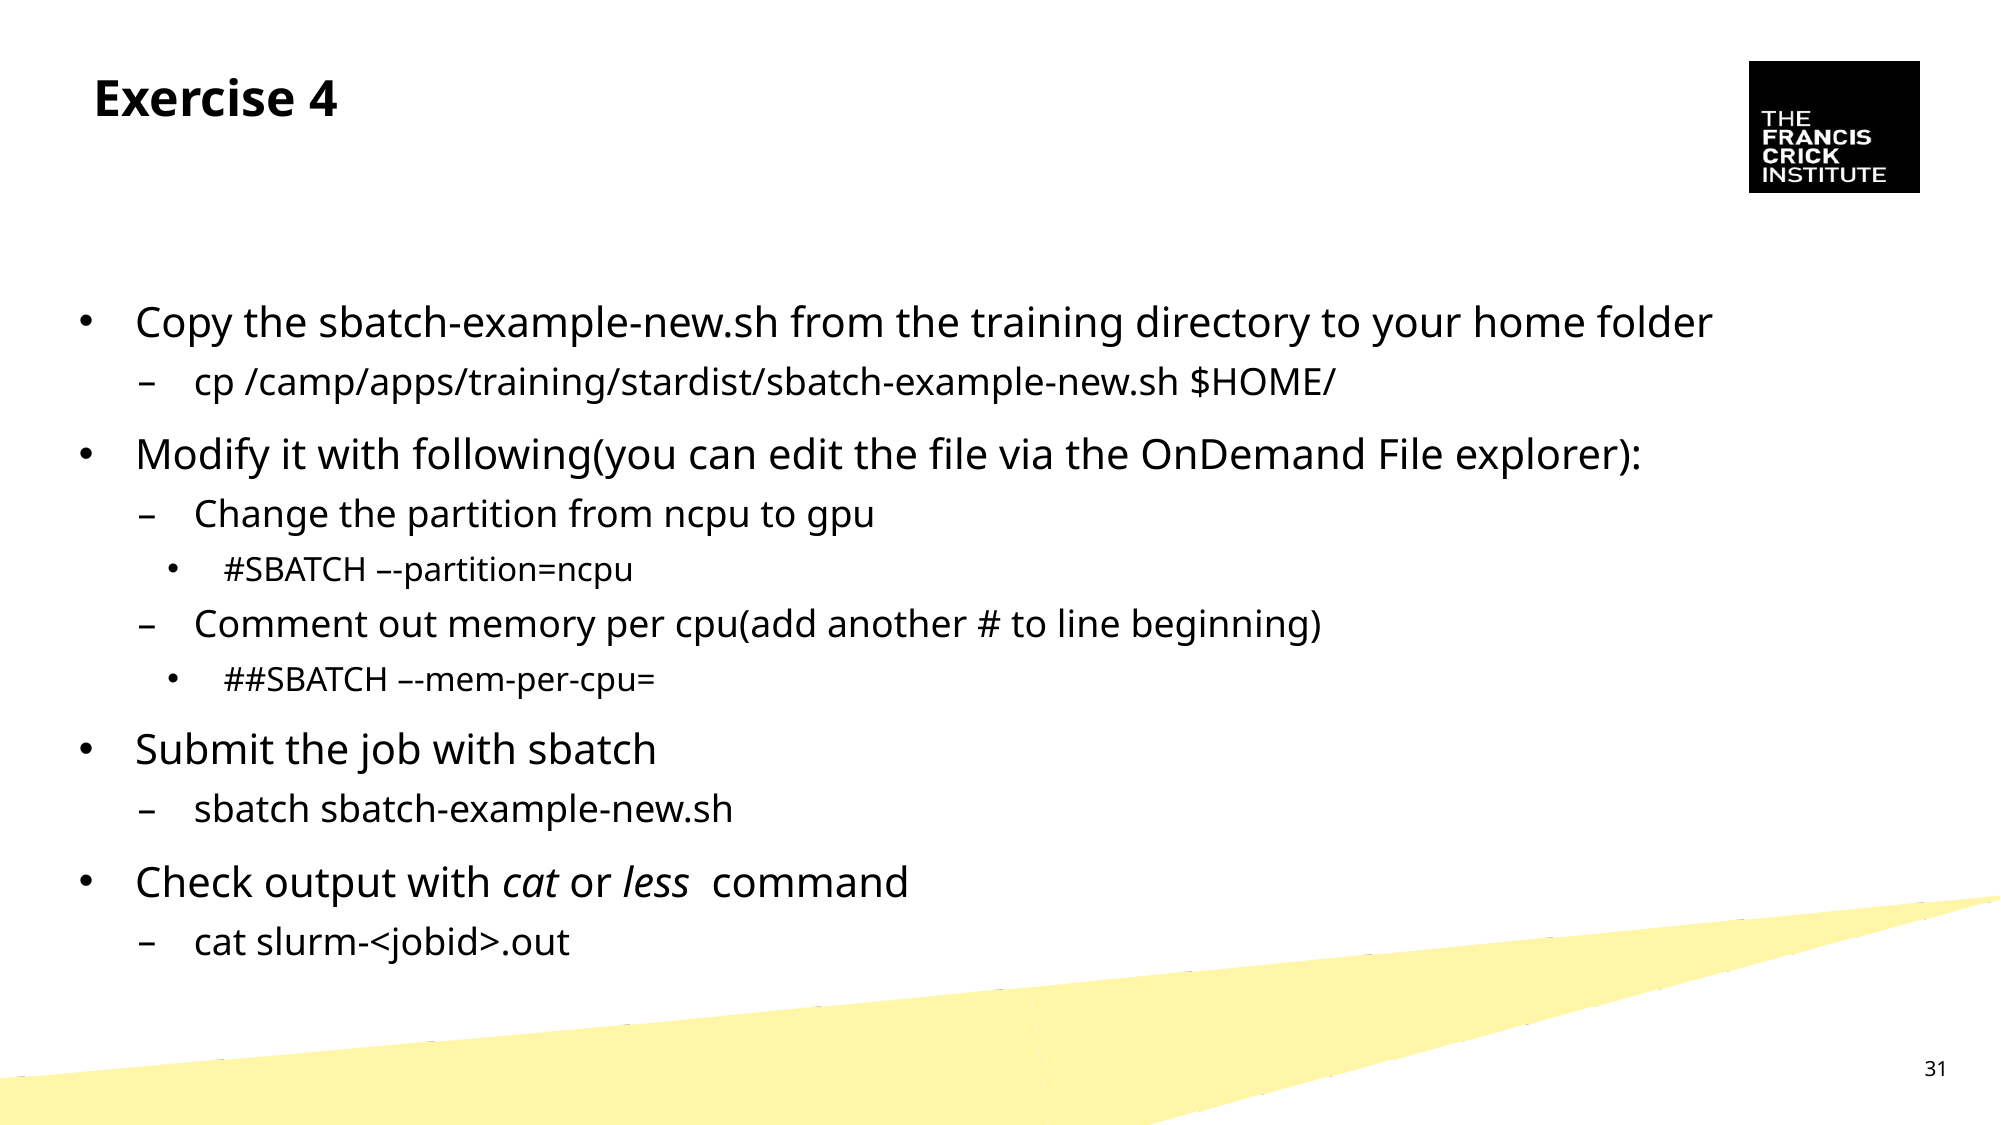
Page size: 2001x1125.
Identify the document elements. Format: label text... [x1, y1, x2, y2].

slide_number 31 [1858, 1039, 1964, 1100]
picture [1749, 61, 1920, 193]
title Exercise 4 [77, 58, 1560, 208]
list Copy the sbatch-example-new.sh from the training directory to your home folder cp /camp/apps/training/stardist/sbatch-example-new.sh $HOME/ Modify it with following(you can edit the file via the OnDemand File explorer): Change the partition from ncpu to gpu #SBATCH –-partition=ncpu Comment out memory per cpu(add another # to line beginning) ##SBATCH –-mem-per-cpu= Submit the job with sbatch sbatch sbatch-example-new.sh Check output with cat or less command cat slurm-<jobid>.out [78, 295, 1930, 1063]
